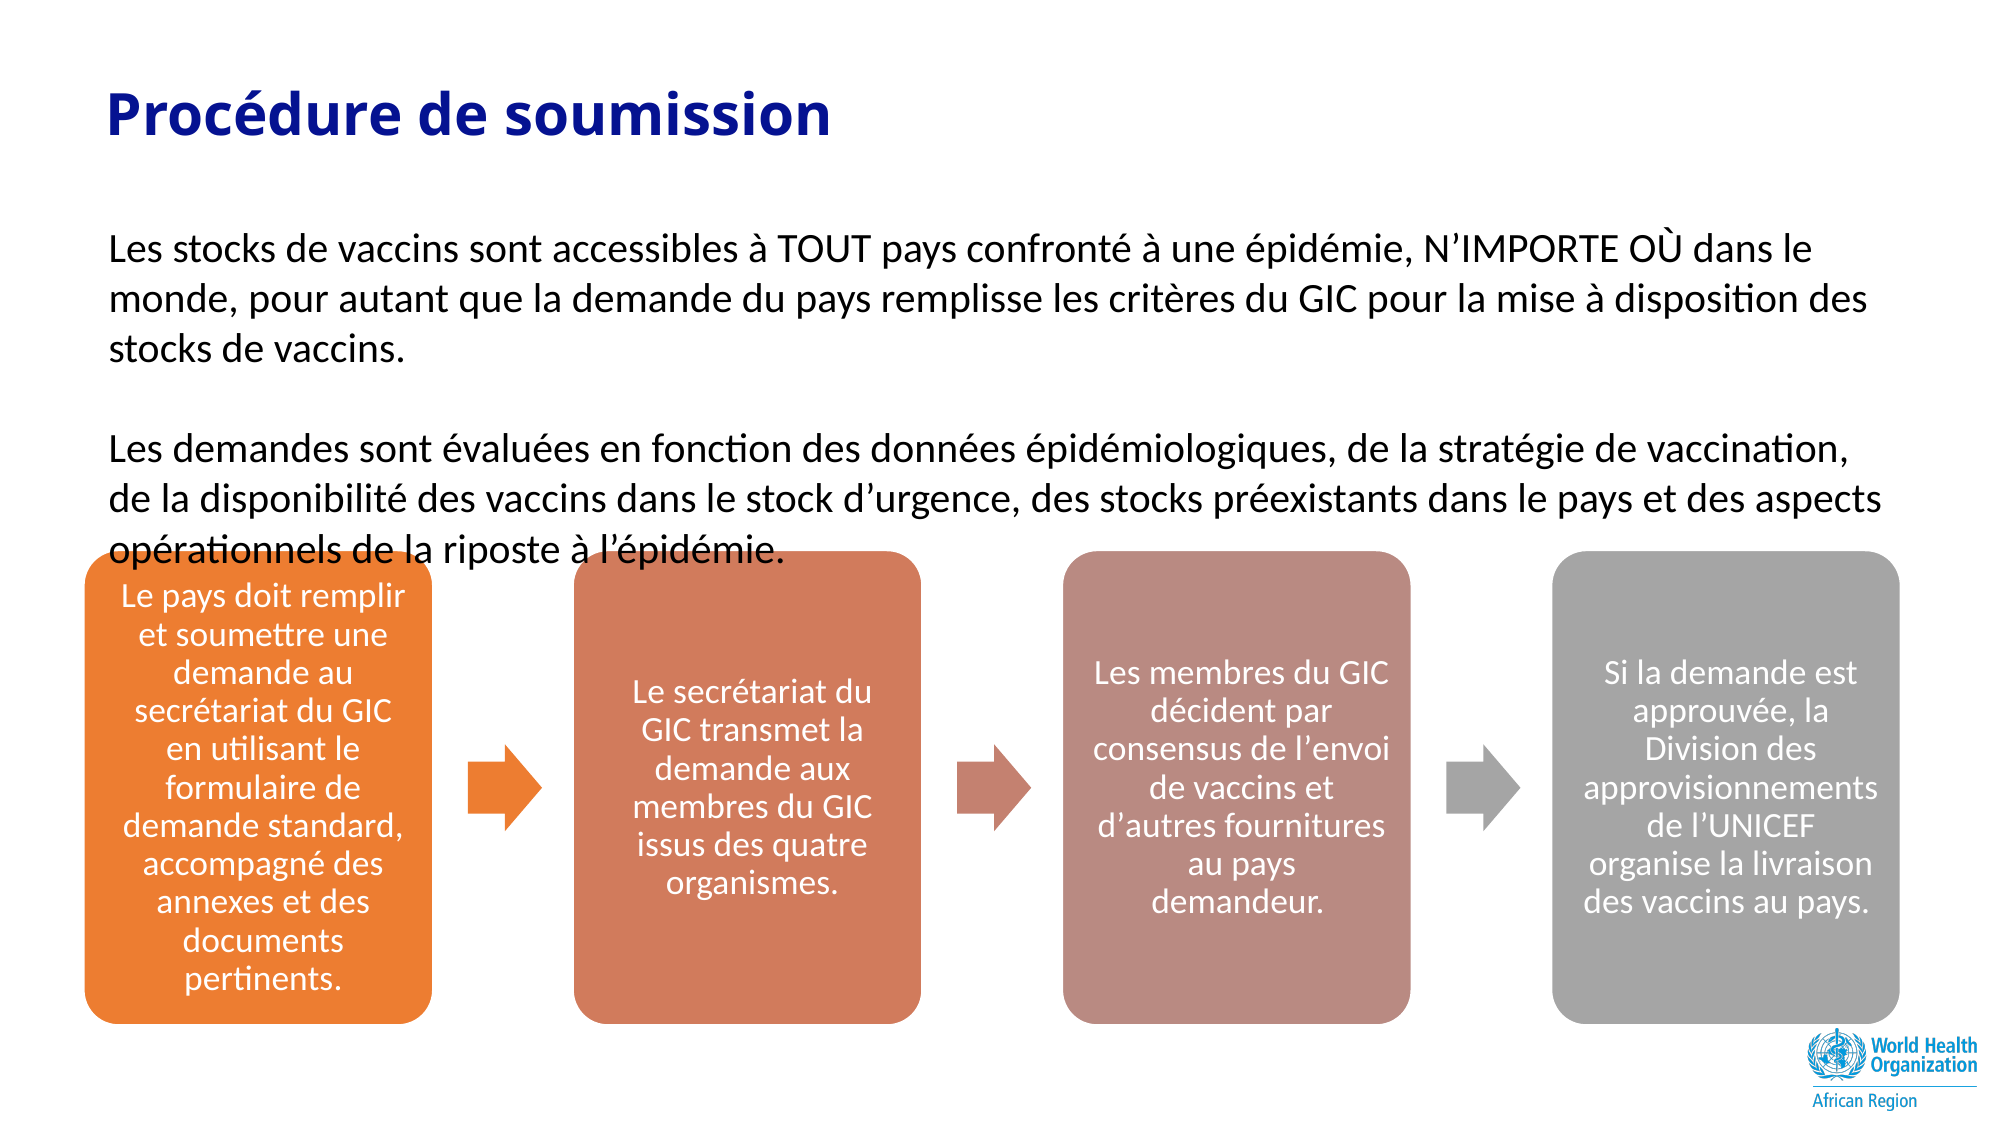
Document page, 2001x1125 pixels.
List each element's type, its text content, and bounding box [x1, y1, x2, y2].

title Procédure de soumission [90, 59, 1902, 174]
picture [1806, 1028, 1978, 1111]
text_box Les stocks de vaccins sont accessibles à TOUT pays confronté à une épidémie, N’IMPORTE OÙ dans le monde, pour autant que la demande du pays remplisse les critères du GIC pour la mise à disposition des stocks de vaccins. Les demandes sont évaluées en fonction des données épidémiologiques, de la stratégie de vaccination, de la disponibilité des vaccins dans le stock d’urgence, des stocks préexistants dans le pays et des aspects opérationnels de la riposte à l’épidémie. [93, 213, 1905, 579]
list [82, 521, 1902, 1054]
